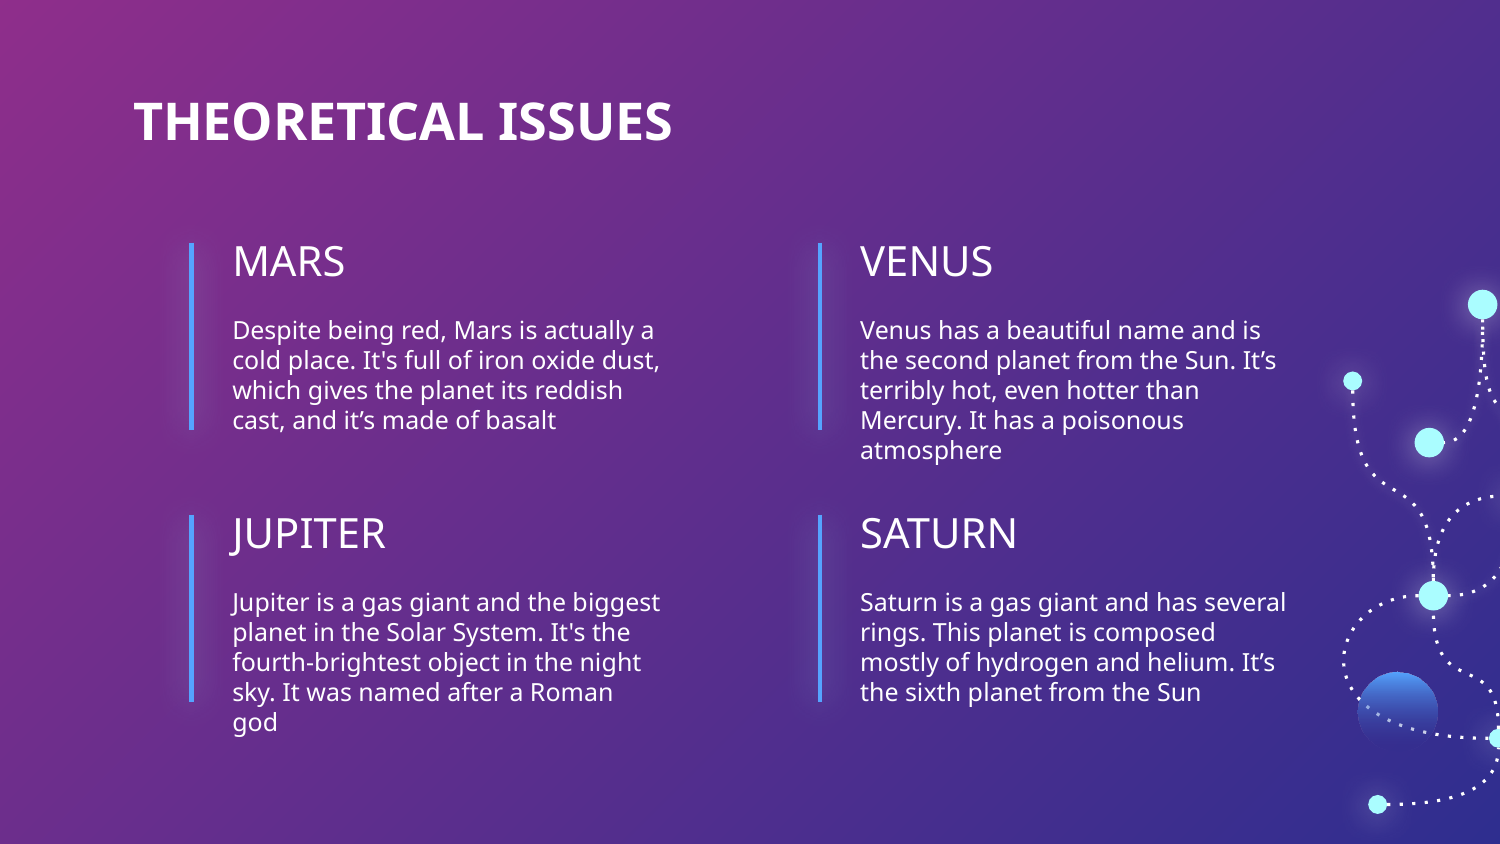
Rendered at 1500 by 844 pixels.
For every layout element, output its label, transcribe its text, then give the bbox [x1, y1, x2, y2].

subtitle Jupiter is a gas giant and the biggest planet in the Solar System. It's the fourth-brightest object in the night sky. It was named after a Roman god [217, 571, 679, 729]
subtitle Venus has a beautiful name and is the second planet from the Sun. It’s terribly hot, even hotter than Mercury. It has a poisonous atmosphere [845, 300, 1307, 457]
subtitle SATURN [845, 509, 1307, 572]
subtitle Saturn is a gas giant and has several rings. This planet is composed mostly of hydrogen and helium. It’s the sixth planet from the Sun [845, 572, 1307, 729]
subtitle VENUS [845, 237, 1307, 300]
title THEORETICAL ISSUES [118, 72, 1382, 167]
subtitle Despite being red, Mars is actually a cold place. It's full of iron oxide dust, which gives the planet its reddish cast, and it’s made of basalt [217, 300, 679, 457]
subtitle MARS [217, 237, 679, 300]
subtitle JUPITER [217, 509, 679, 571]
